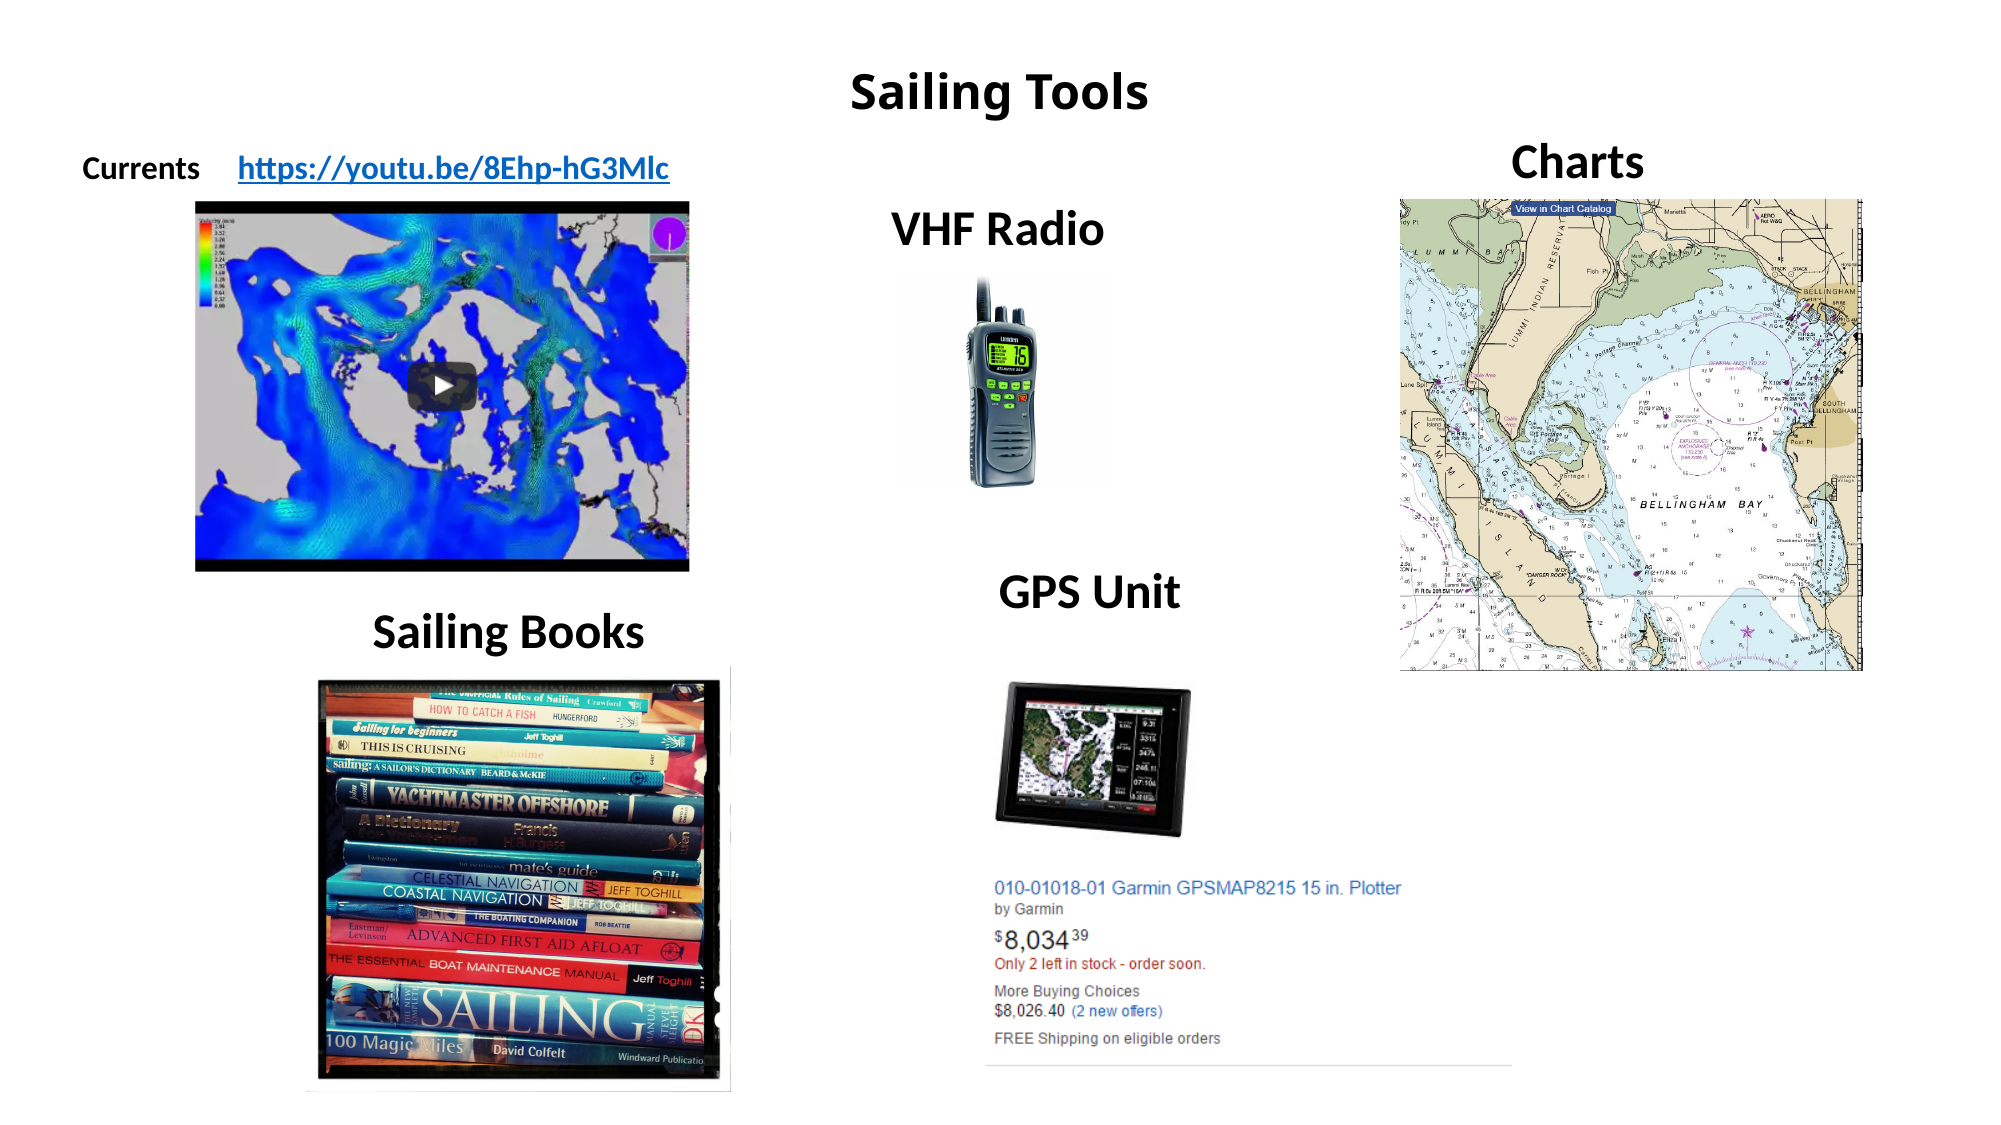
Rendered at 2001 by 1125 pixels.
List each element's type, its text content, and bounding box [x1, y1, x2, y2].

text_box Charts [1496, 100, 1773, 197]
picture [306, 666, 731, 1092]
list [895, 275, 1109, 488]
list VHF Radio [875, 173, 1128, 264]
title Sailing Tools [137, 59, 1863, 128]
picture [1400, 199, 1863, 671]
text_box Currents https://youtu.be/8Ehp-hG3Mlc [67, 148, 743, 251]
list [977, 627, 1512, 1070]
picture [187, 192, 712, 584]
text_box Sailing Books [357, 588, 699, 666]
list GPS Unit [983, 531, 1264, 627]
